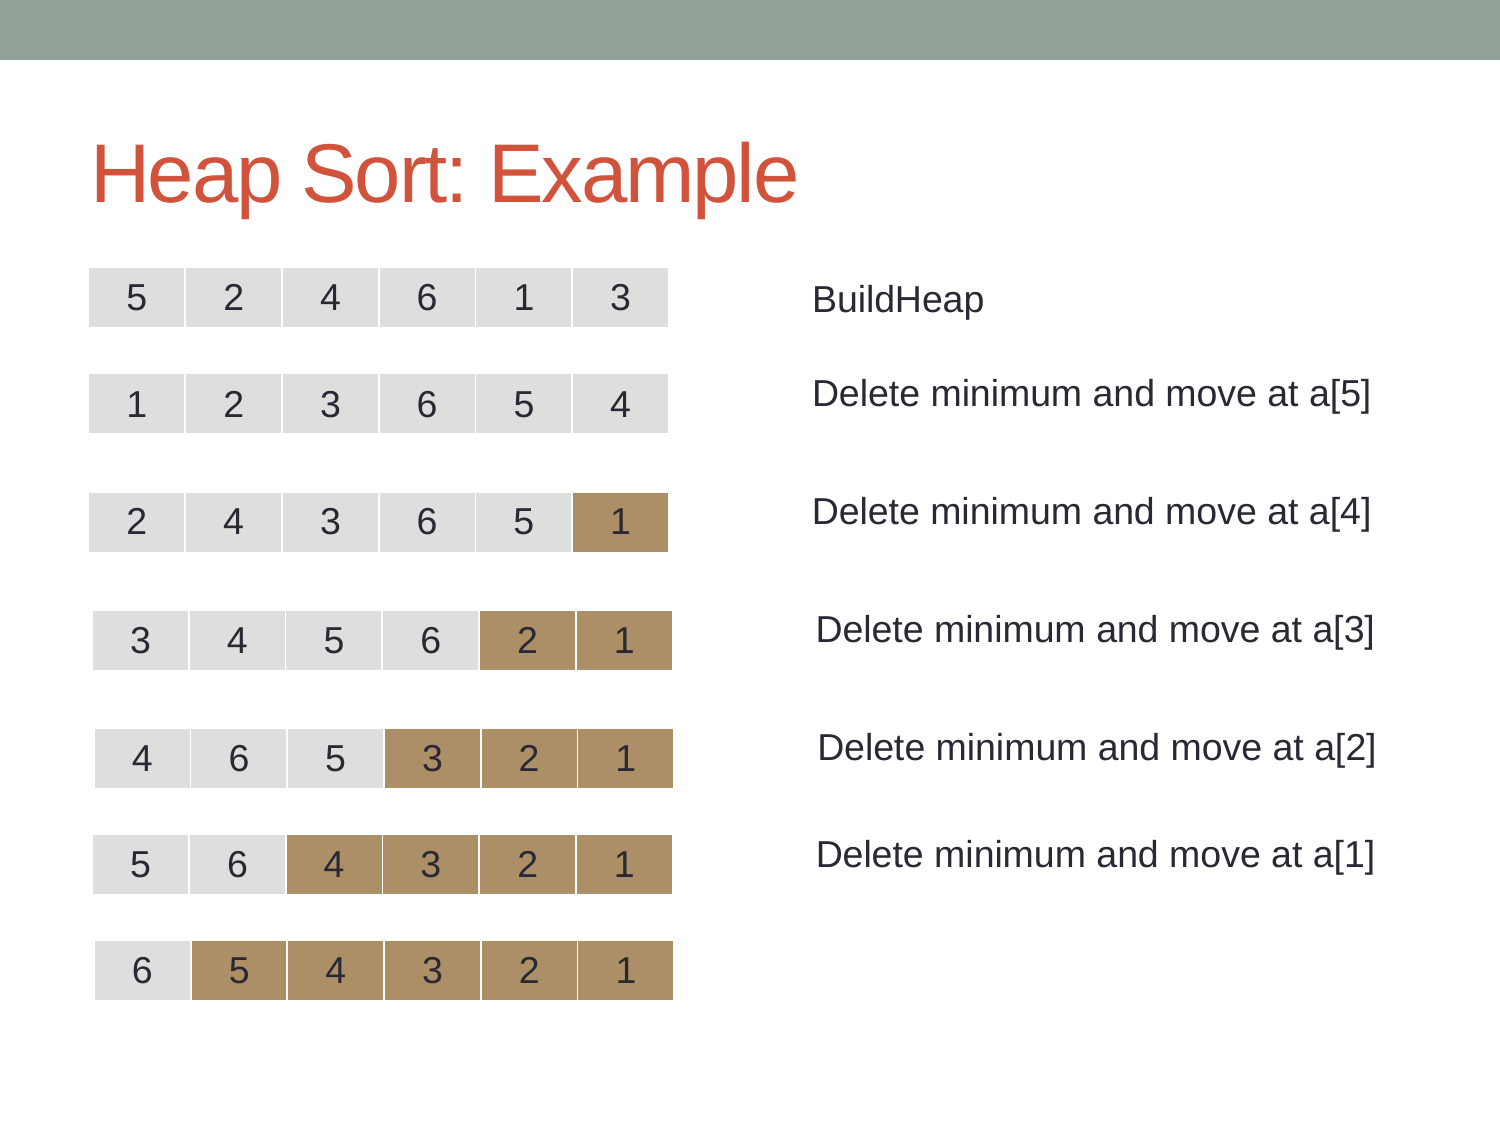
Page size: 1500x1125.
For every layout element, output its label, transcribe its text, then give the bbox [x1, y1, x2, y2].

table_header 6 [190, 835, 285, 894]
table_header 5 [192, 941, 286, 1000]
table_header 4 [573, 374, 668, 433]
table_header 1 [89, 374, 184, 433]
table_header 2 [186, 268, 281, 327]
table_header 1 [476, 268, 571, 327]
table_header 1 [578, 941, 673, 1000]
table_header 1 [573, 493, 668, 552]
table_header 6 [380, 268, 475, 327]
table_header 3 [385, 729, 480, 788]
table_header 6 [191, 729, 286, 788]
table_header 2 [482, 941, 577, 1000]
table_header 1 [577, 611, 672, 670]
table_header 2 [482, 729, 577, 788]
table_header 5 [288, 729, 383, 788]
text_box Delete minimum and move at a[3] [800, 597, 1392, 658]
table_header 3 [385, 941, 480, 1000]
table_header 3 [383, 835, 478, 894]
table_header 5 [93, 835, 188, 894]
table_header 5 [89, 268, 184, 327]
title Heap Sort: Example [75, 87, 1425, 250]
table_header 3 [93, 611, 188, 670]
table_header 4 [283, 268, 378, 327]
text_box Delete minimum and move at a[5] [797, 361, 1388, 422]
table_header 6 [383, 611, 478, 670]
text_box Delete minimum and move at a[2] [802, 715, 1394, 776]
text_box BuildHeap [797, 267, 1223, 327]
table_header 3 [283, 493, 378, 552]
table_header 6 [95, 941, 190, 1000]
table_header 2 [89, 493, 184, 552]
table_header 2 [480, 835, 575, 894]
table_header 1 [577, 835, 672, 894]
table_header 4 [186, 493, 281, 552]
table_header 4 [95, 729, 190, 788]
table_header 5 [476, 374, 571, 433]
table_header 6 [380, 493, 475, 552]
table_header 4 [287, 835, 382, 894]
table_header 5 [476, 493, 571, 552]
table_header 5 [286, 611, 381, 670]
table_header 4 [190, 611, 285, 670]
table_header 4 [288, 941, 383, 1000]
table_header 3 [573, 268, 668, 327]
table_header 6 [380, 374, 475, 433]
table_header 3 [283, 374, 378, 433]
text_box Delete minimum and move at a[1] [801, 822, 1392, 882]
table_header 2 [186, 374, 281, 433]
table_header 2 [480, 611, 575, 670]
table_header 1 [578, 729, 673, 788]
text_box Delete minimum and move at a[4] [797, 479, 1388, 540]
